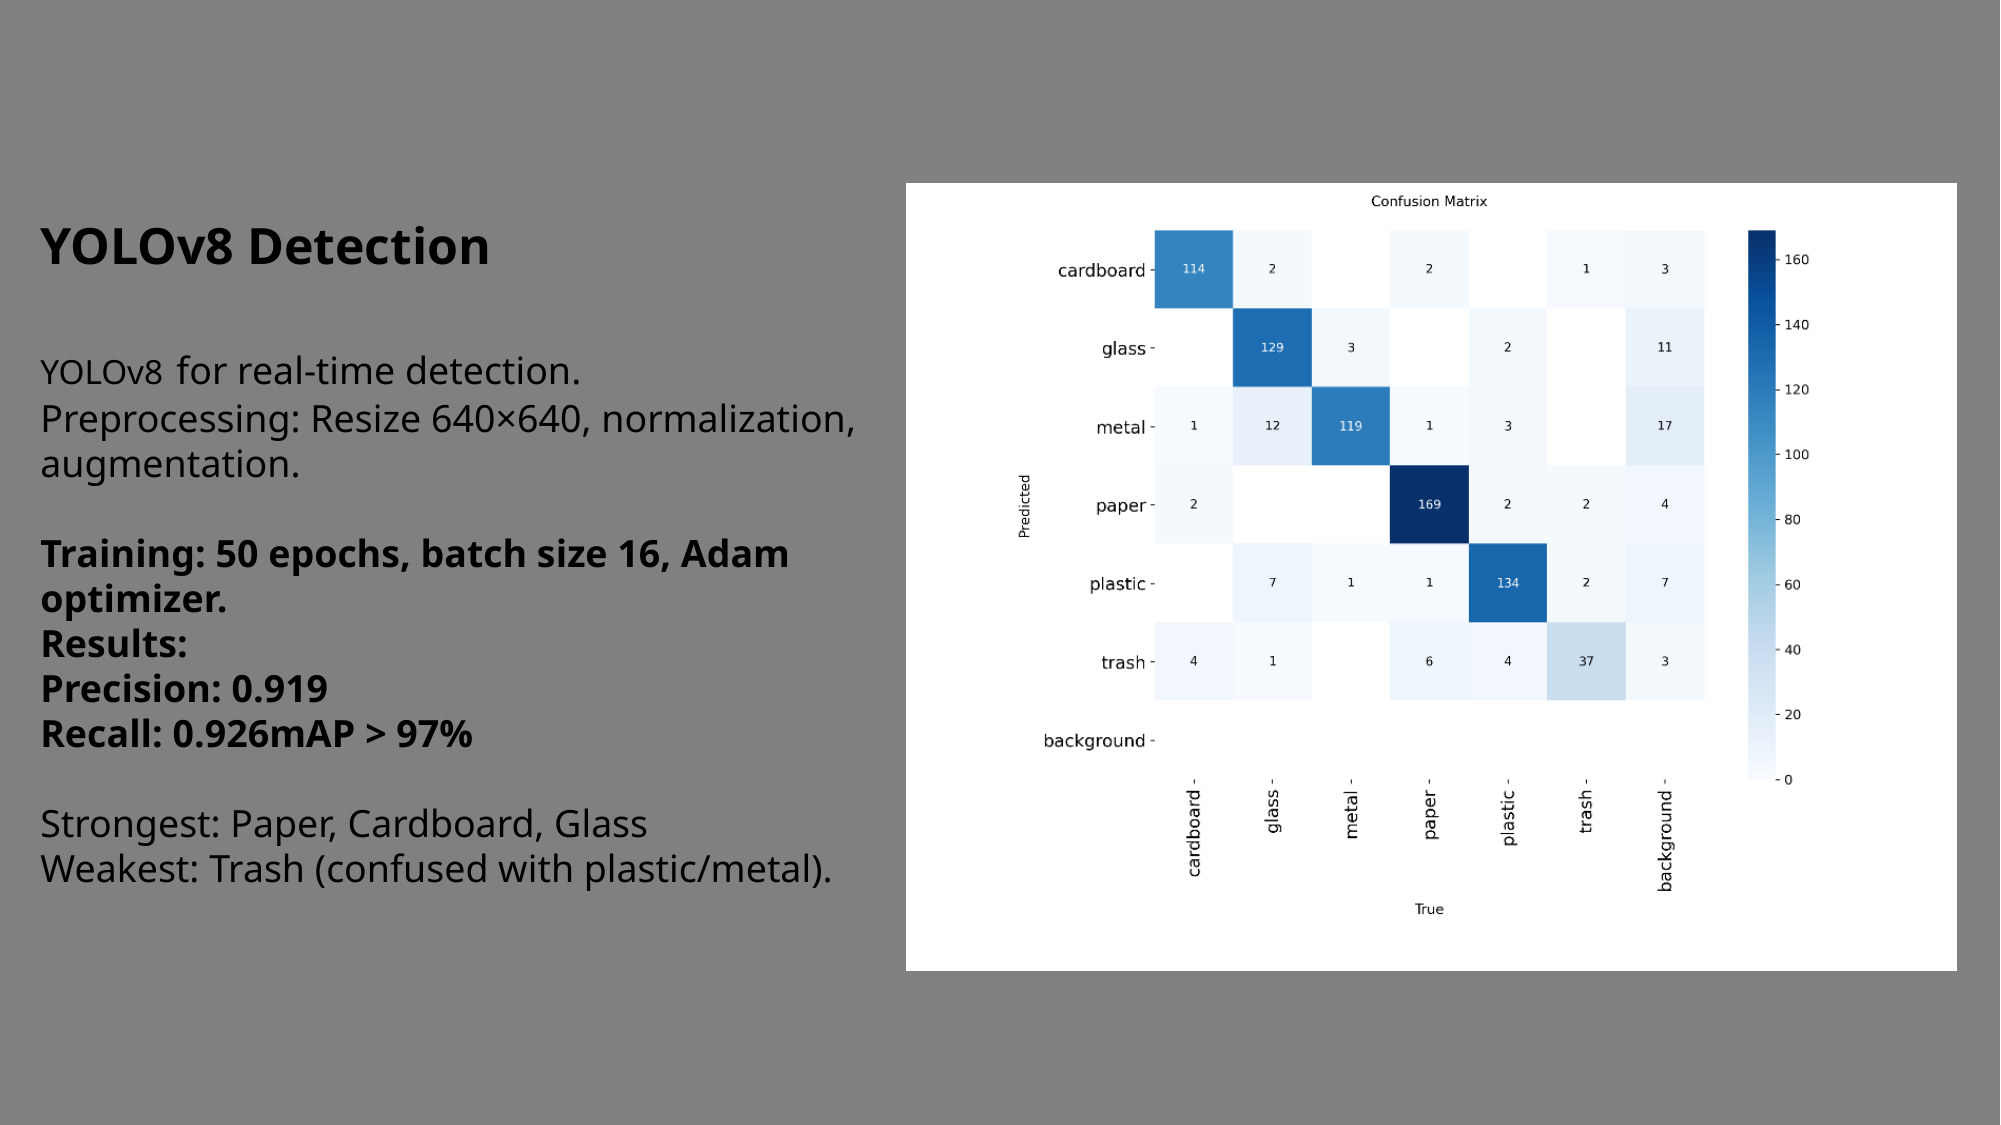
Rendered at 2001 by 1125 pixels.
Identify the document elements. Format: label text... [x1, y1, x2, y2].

picture [906, 183, 1957, 971]
text_box YOLOv8 Detection YOLOv8 for real-time detection. Preprocessing: Resize 640×640, normalization, augmentation. Training: 50 epochs, batch size 16, Adam optimizer. Results: Precision: 0.919 Recall: 0.926mAP > 97% Strongest: Paper, Cardboard, Glass Weakest: Trash (confused with plastic/metal). [25, 207, 889, 898]
